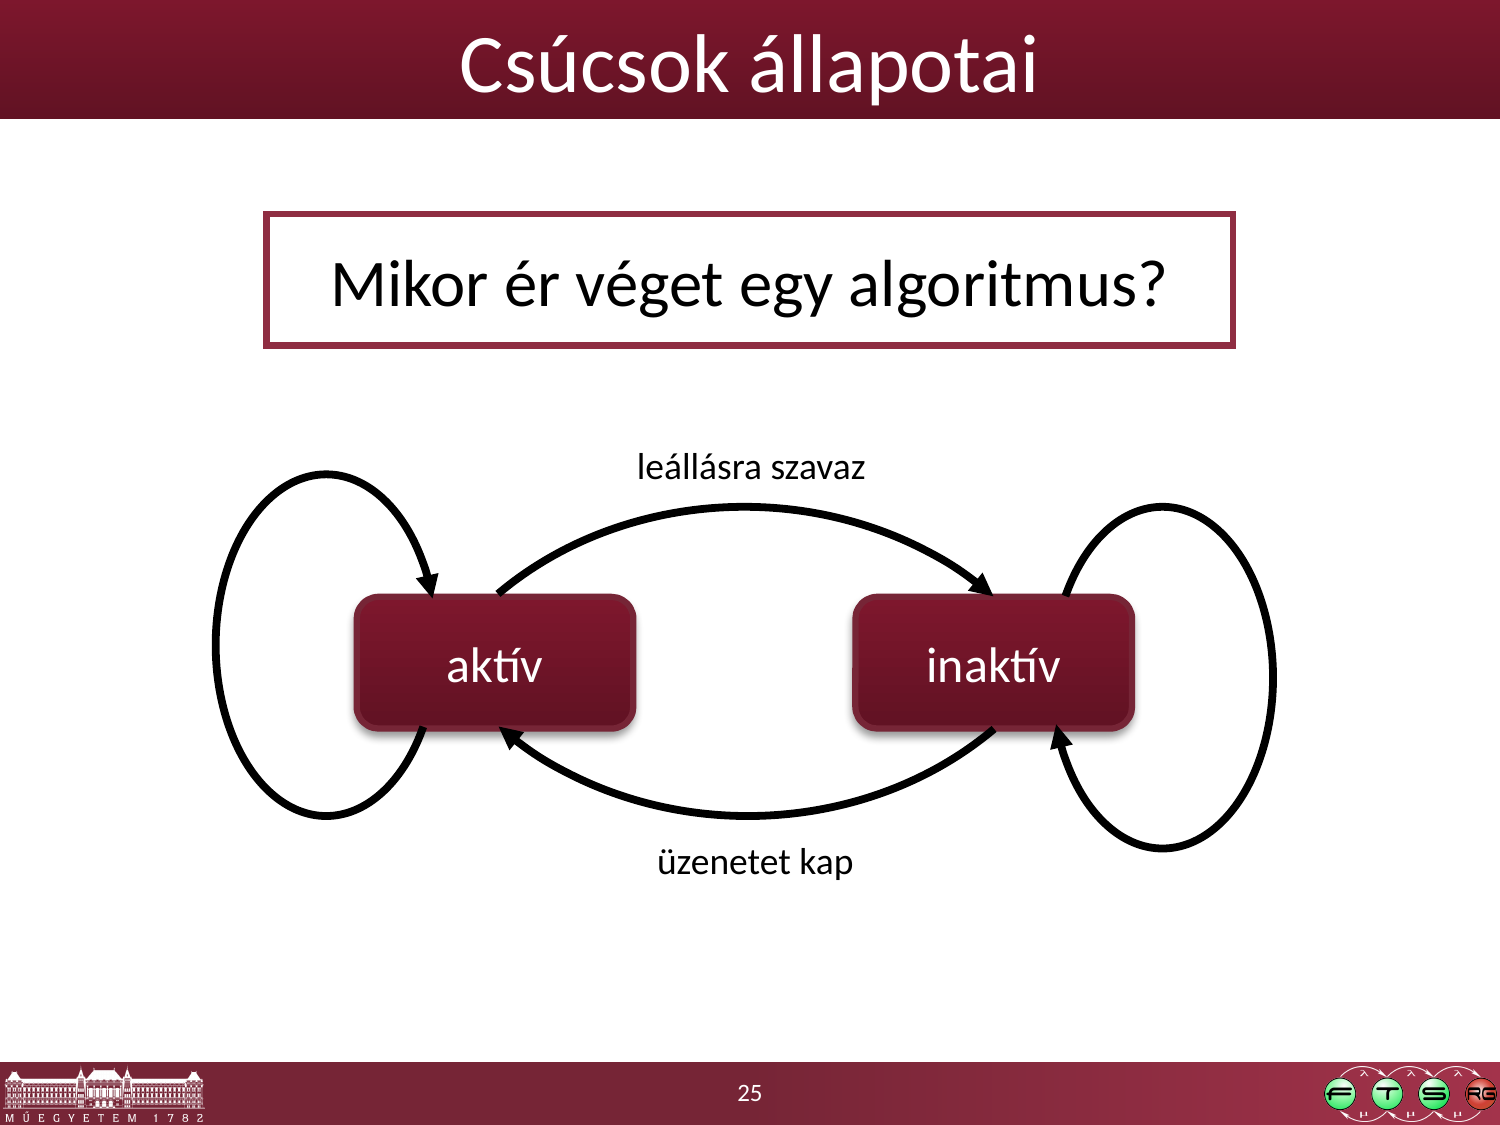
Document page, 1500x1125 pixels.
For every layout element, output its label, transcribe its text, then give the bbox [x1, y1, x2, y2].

text_box inaktív [921, 594, 1135, 731]
picture [1324, 1066, 1497, 1122]
text_box leállásra szavaz [622, 434, 898, 495]
text_box aktív [354, 594, 571, 731]
text_box [498, 506, 995, 817]
text_box [497, 506, 747, 661]
picture [3, 1064, 205, 1122]
text_box [1052, 506, 1274, 850]
text_box üzenetet kap [642, 829, 878, 890]
text_box [748, 506, 994, 662]
text_box [214, 473, 437, 817]
slide_number 25 [581, 1061, 919, 1122]
title Csúcsok állapotai [0, 0, 1500, 119]
list Mikor ér véget egy algoritmus? [266, 213, 1234, 346]
